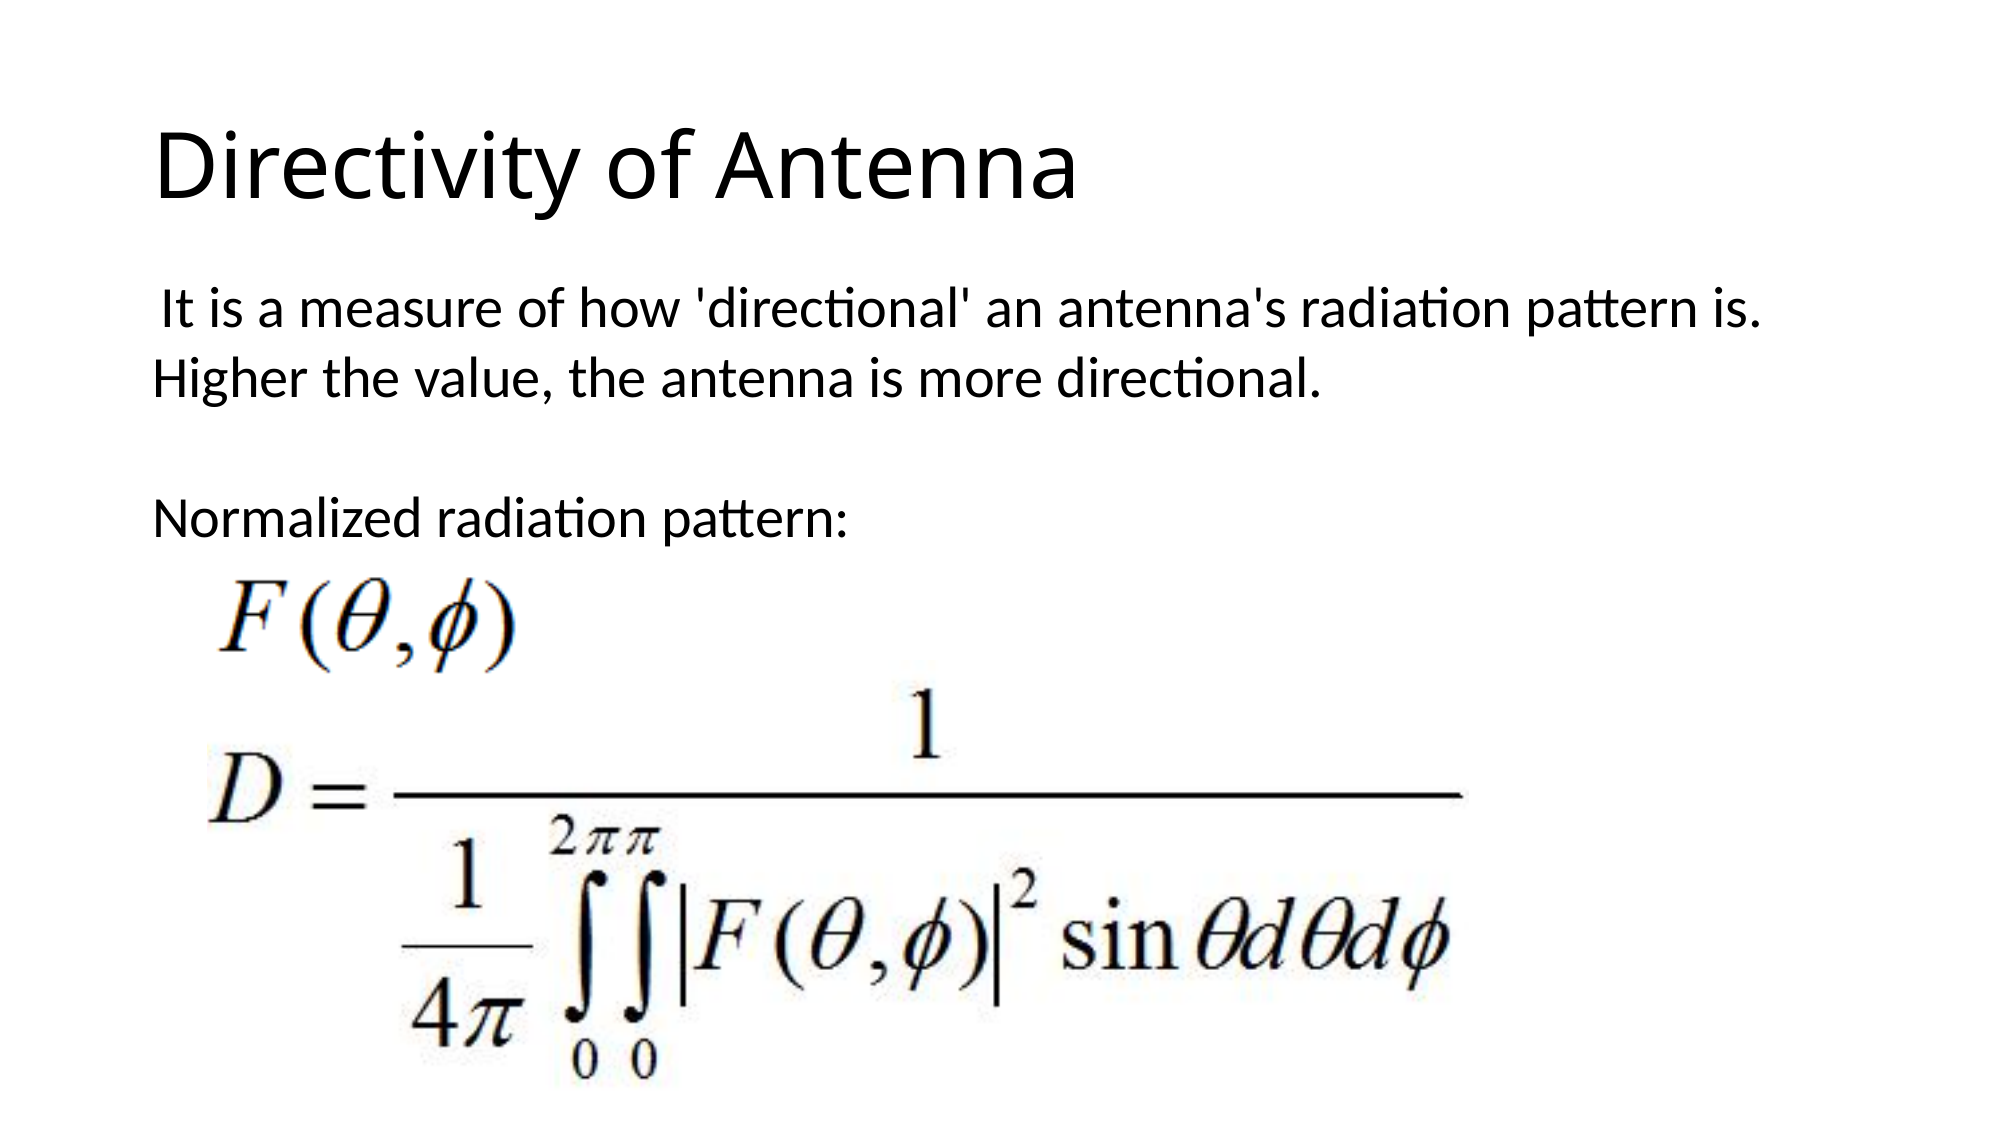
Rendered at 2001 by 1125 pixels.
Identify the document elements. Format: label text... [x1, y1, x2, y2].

picture [207, 549, 548, 706]
text_box It is a measure of how 'directional' an antenna's radiation pattern is. Higher the value, the antenna is more directional. Normalized radiation pattern: [137, 261, 1909, 627]
title Directivity of Antenna [137, 59, 1863, 261]
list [207, 660, 1469, 1125]
